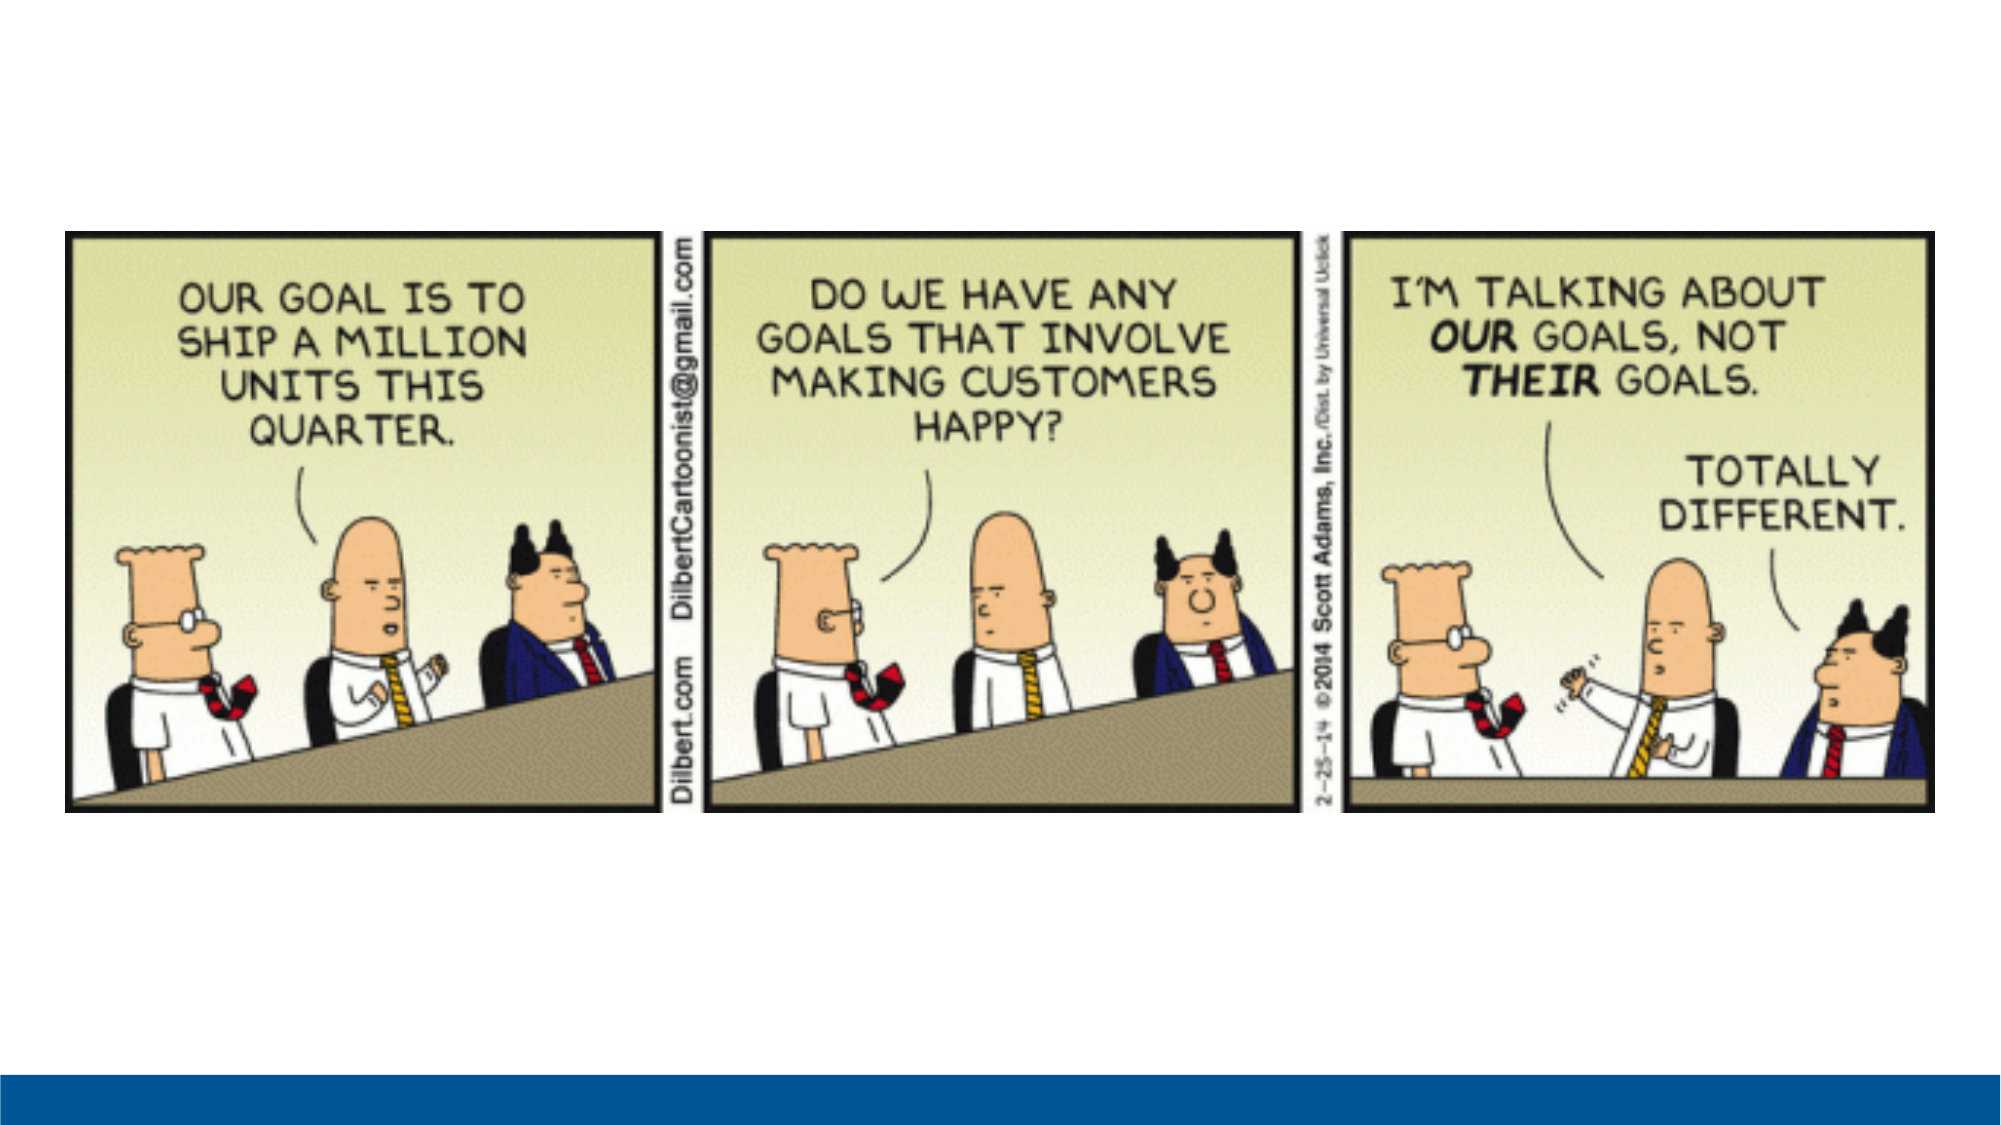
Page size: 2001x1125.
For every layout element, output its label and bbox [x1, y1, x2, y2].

picture [64, 230, 1935, 813]
